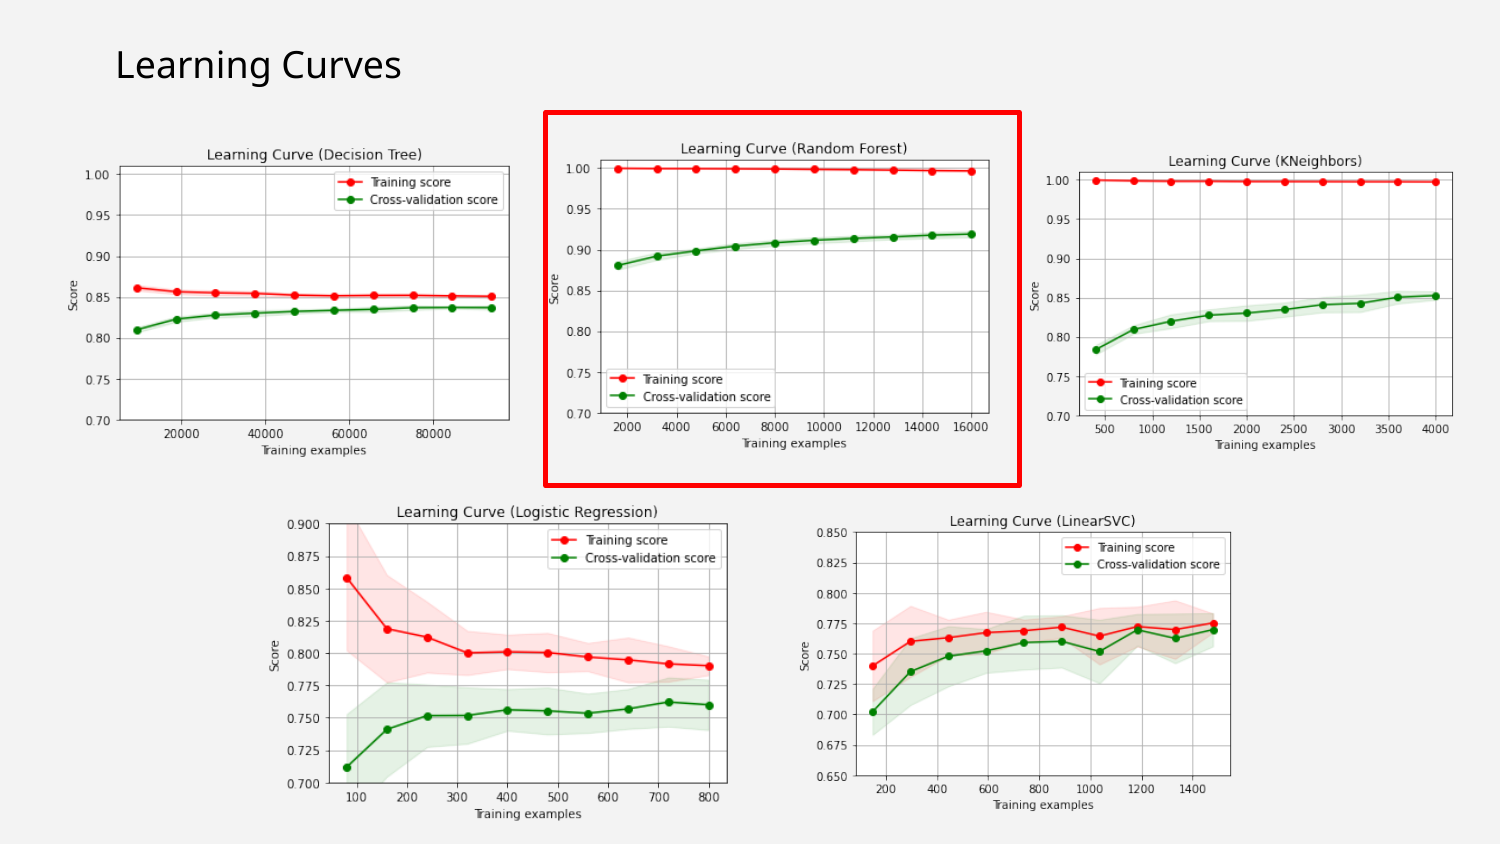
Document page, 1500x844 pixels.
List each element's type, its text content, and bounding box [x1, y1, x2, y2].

picture [261, 497, 734, 828]
text_box [545, 112, 1020, 486]
picture [792, 507, 1237, 819]
picture [541, 134, 998, 458]
picture [1022, 147, 1461, 458]
text_box Learning Curves [100, 26, 1486, 123]
picture [60, 140, 517, 465]
